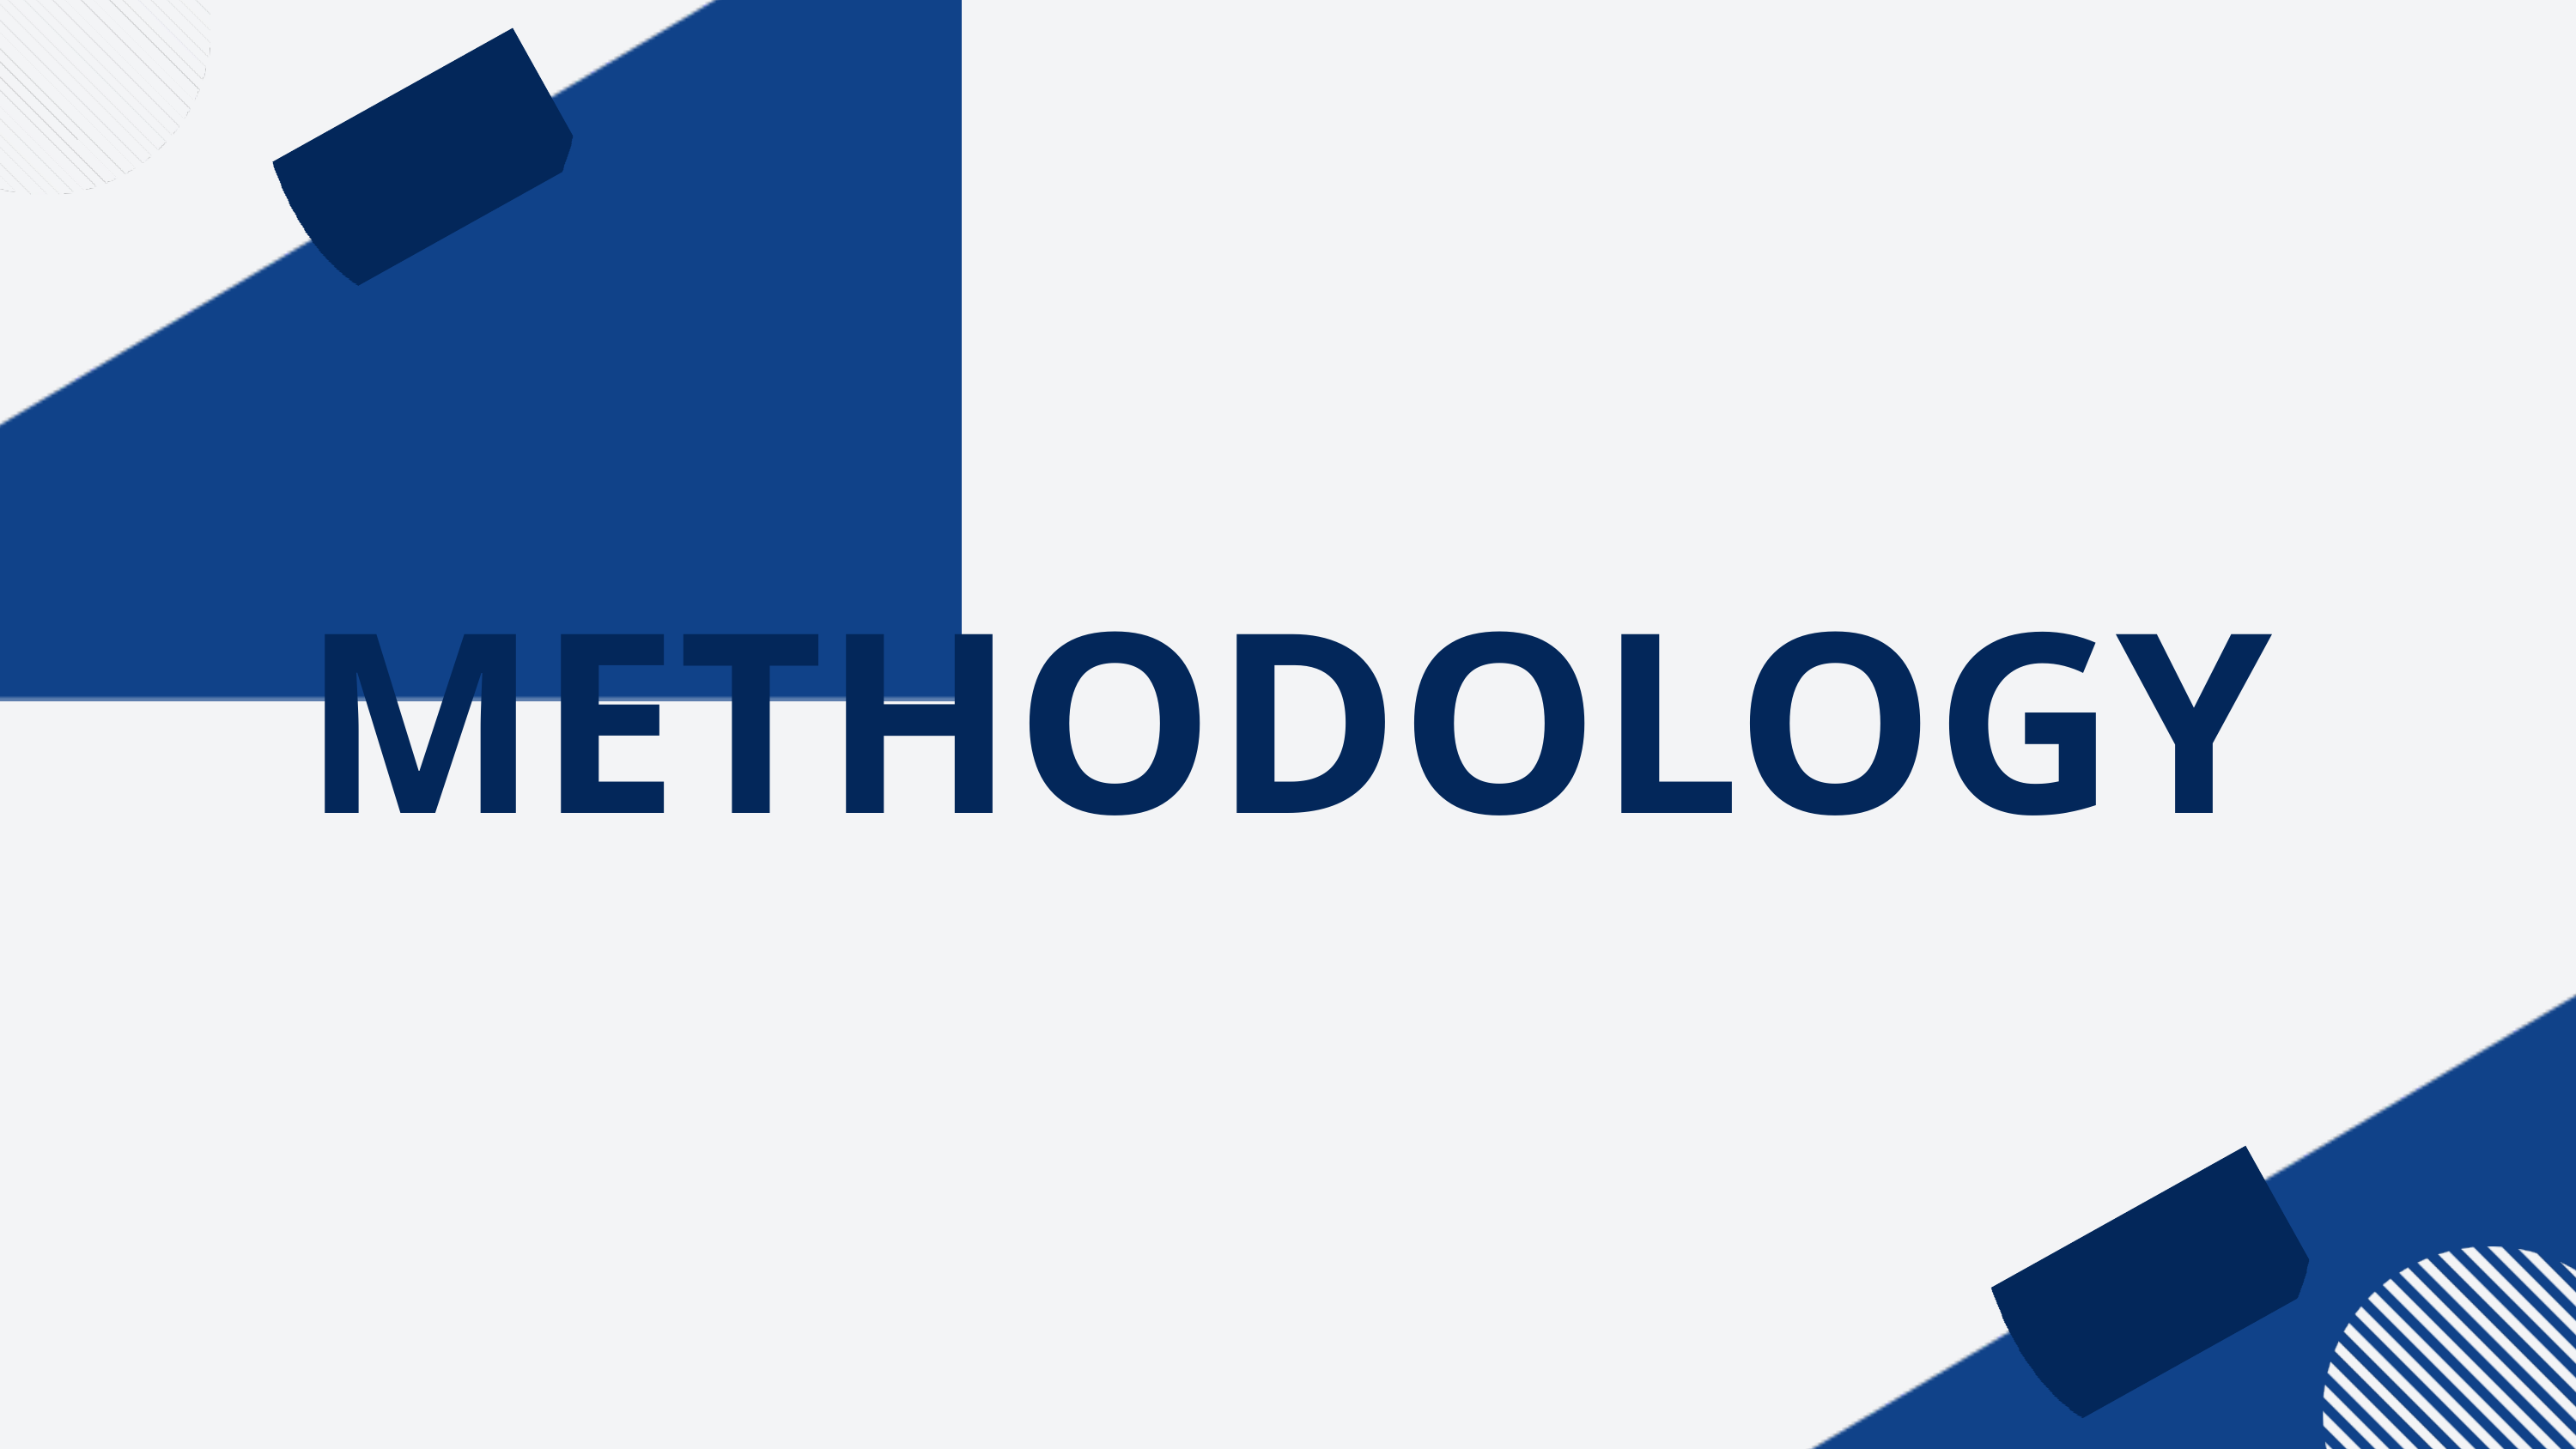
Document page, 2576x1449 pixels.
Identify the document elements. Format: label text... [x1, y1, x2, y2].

text_box [0, 0, 962, 701]
text_box [251, 27, 586, 306]
text_box [1968, 1145, 2323, 1439]
text_box [2323, 1246, 2576, 1449]
text_box [0, 0, 211, 195]
text_box [1350, 881, 2576, 1449]
text_box METHODOLOGY [234, 613, 2342, 864]
